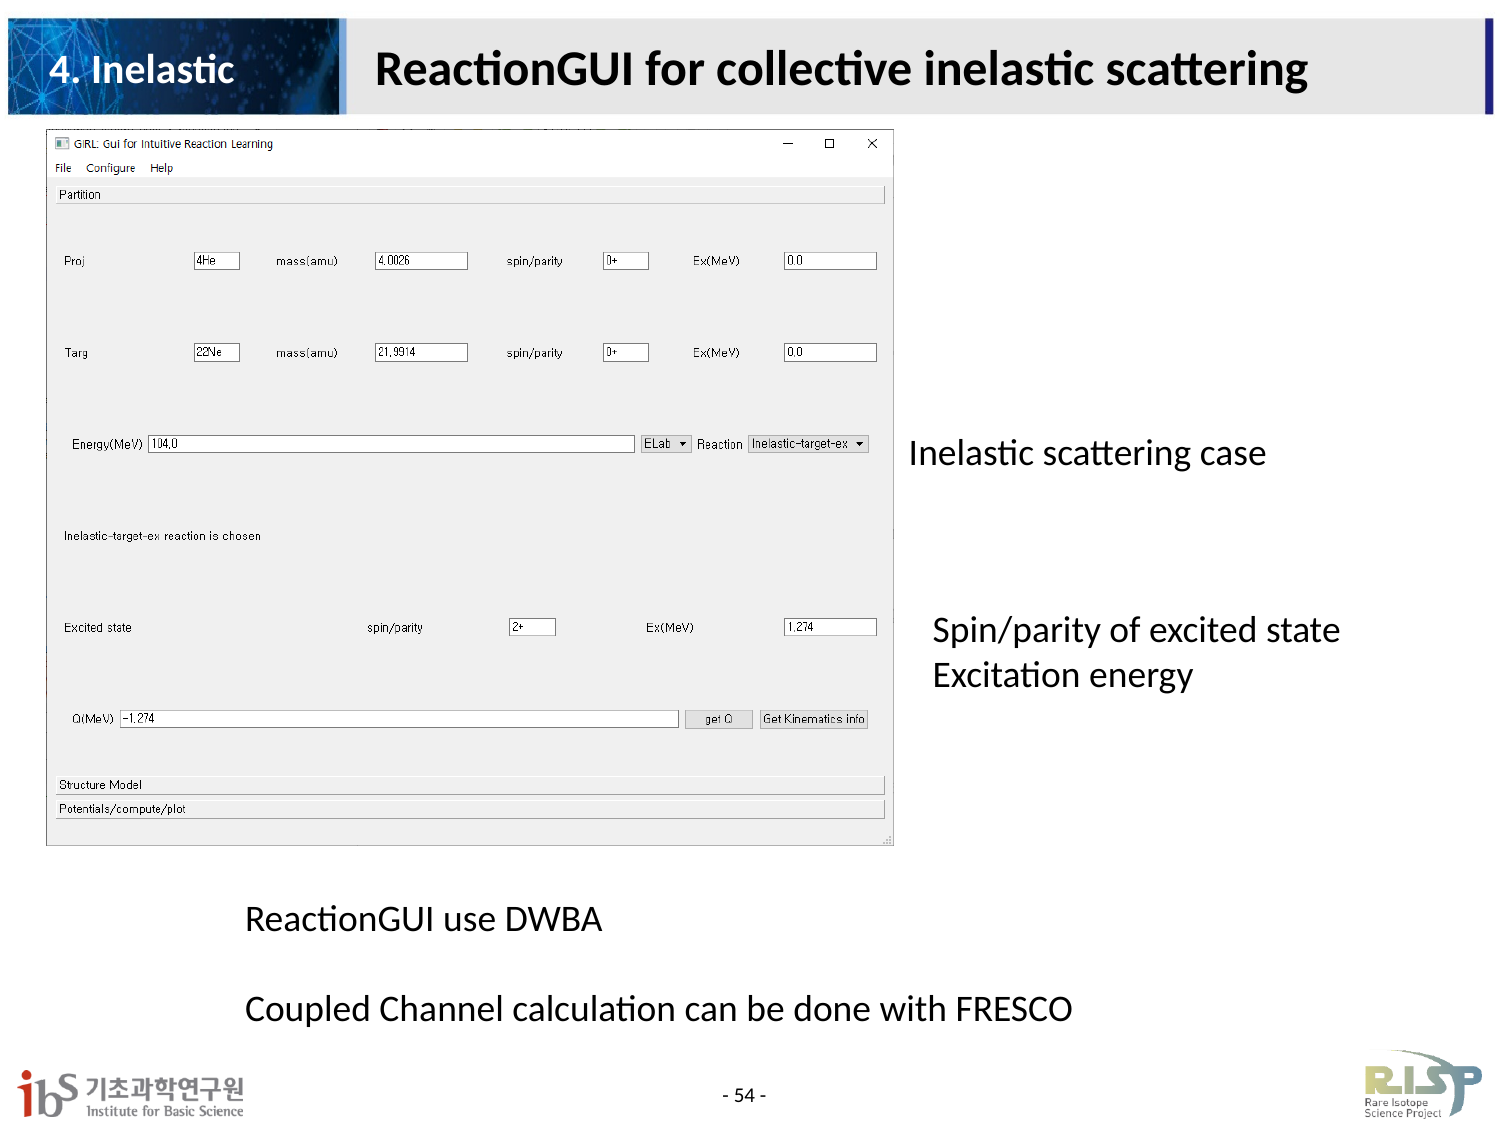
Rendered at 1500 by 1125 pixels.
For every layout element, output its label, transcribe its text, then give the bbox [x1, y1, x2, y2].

text_box Spin/parity of excited state Excitation energy [917, 597, 1357, 703]
picture [17, 1070, 243, 1117]
text_box Inelastic scattering case [894, 420, 1282, 481]
text_box ReactionGUI use DWBA Coupled Channel calculation can be done with FRESCO [230, 886, 1117, 1037]
picture [2, 10, 1500, 846]
picture [1364, 1049, 1482, 1119]
